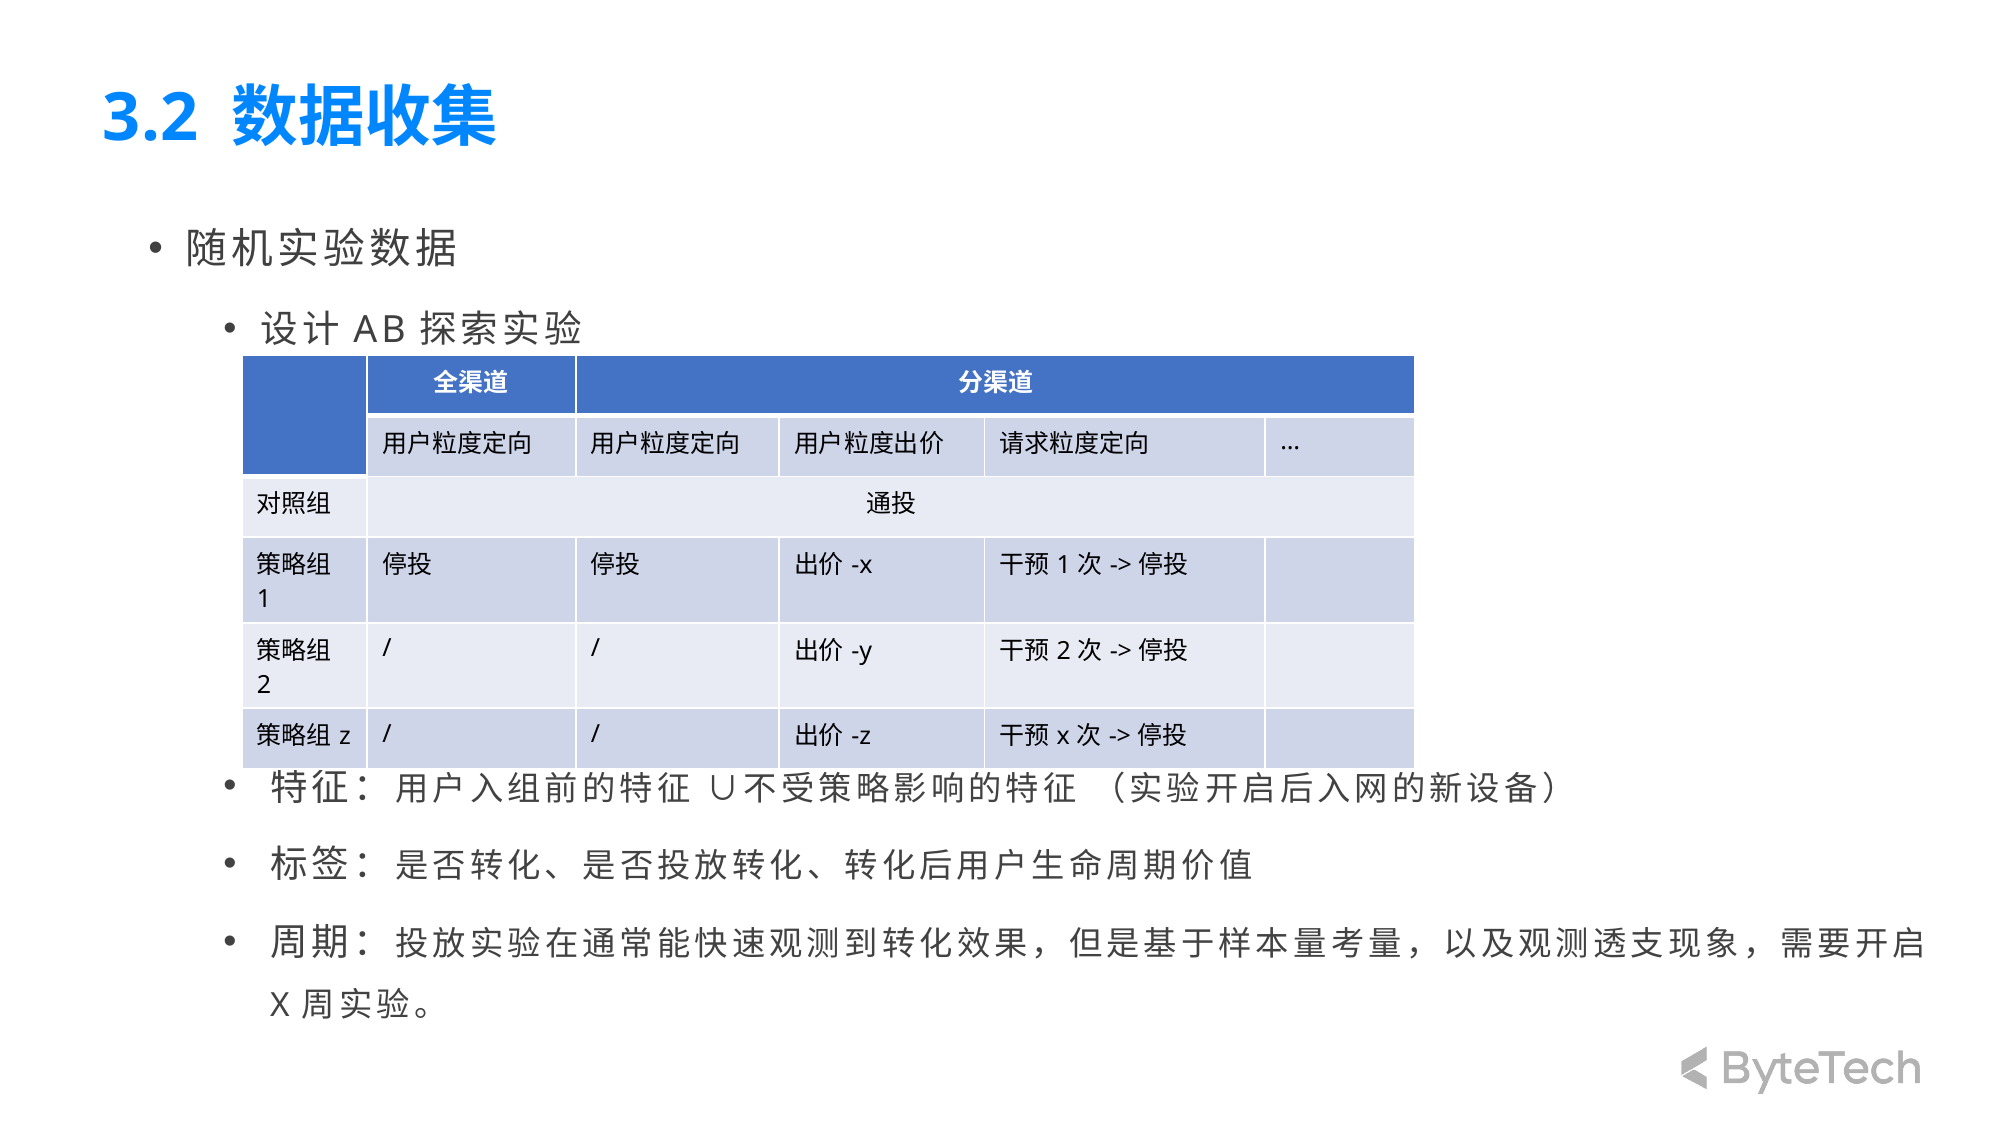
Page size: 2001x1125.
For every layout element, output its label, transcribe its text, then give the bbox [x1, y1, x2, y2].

table_cell / [577, 709, 778, 768]
table_cell 干预1次->停投 [985, 538, 1264, 622]
table_cell 出价-y [780, 624, 984, 707]
title 3.2 数据收集 [87, 68, 1042, 171]
table_cell 出价-x [780, 538, 984, 622]
table_cell / [368, 709, 575, 768]
table_header [243, 356, 366, 474]
table_header 分渠道 [577, 356, 1414, 413]
table_cell [1266, 538, 1414, 622]
table_cell / [577, 624, 778, 707]
table_cell 通投 [368, 477, 1414, 536]
table_cell 干预x次->停投 [985, 709, 1264, 768]
table_cell 用户粒度定向 [368, 418, 575, 476]
table_cell [1266, 709, 1414, 768]
table_cell 干预2次->停投 [985, 624, 1264, 707]
table_cell 停投 [368, 538, 575, 622]
table_cell 用户粒度定向 [577, 418, 778, 476]
table_cell 请求粒度定向 [985, 418, 1264, 476]
table_header 全渠道 [368, 356, 575, 413]
table_cell 策略组1 [243, 538, 366, 622]
table_cell 停投 [577, 538, 778, 622]
table_cell 策略组2 [243, 624, 366, 707]
table_cell 出价-z [780, 709, 984, 768]
table_cell [1266, 624, 1414, 707]
table_cell 用户粒度出价 [780, 418, 984, 476]
table_cell 策略组z [243, 709, 366, 768]
table_cell 对照组 [243, 479, 366, 536]
list 随机实验数据 设计AB探索实验 分析探索实验数据，可以帮助预估收益空间 特征：用户入组前的特征 ∪不受策略影响的特征 （实验开启后入网的新设备） 标签：是否转化、是否投放转化、转化后用户生命周期价值 周期：投放实验在通常能快速观测到转化效果，但是基于样本量考量，以及观测透支现象，需要开启X周实验。 [133, 189, 1953, 1075]
table_cell / [368, 624, 575, 707]
table_cell … [1266, 418, 1414, 476]
